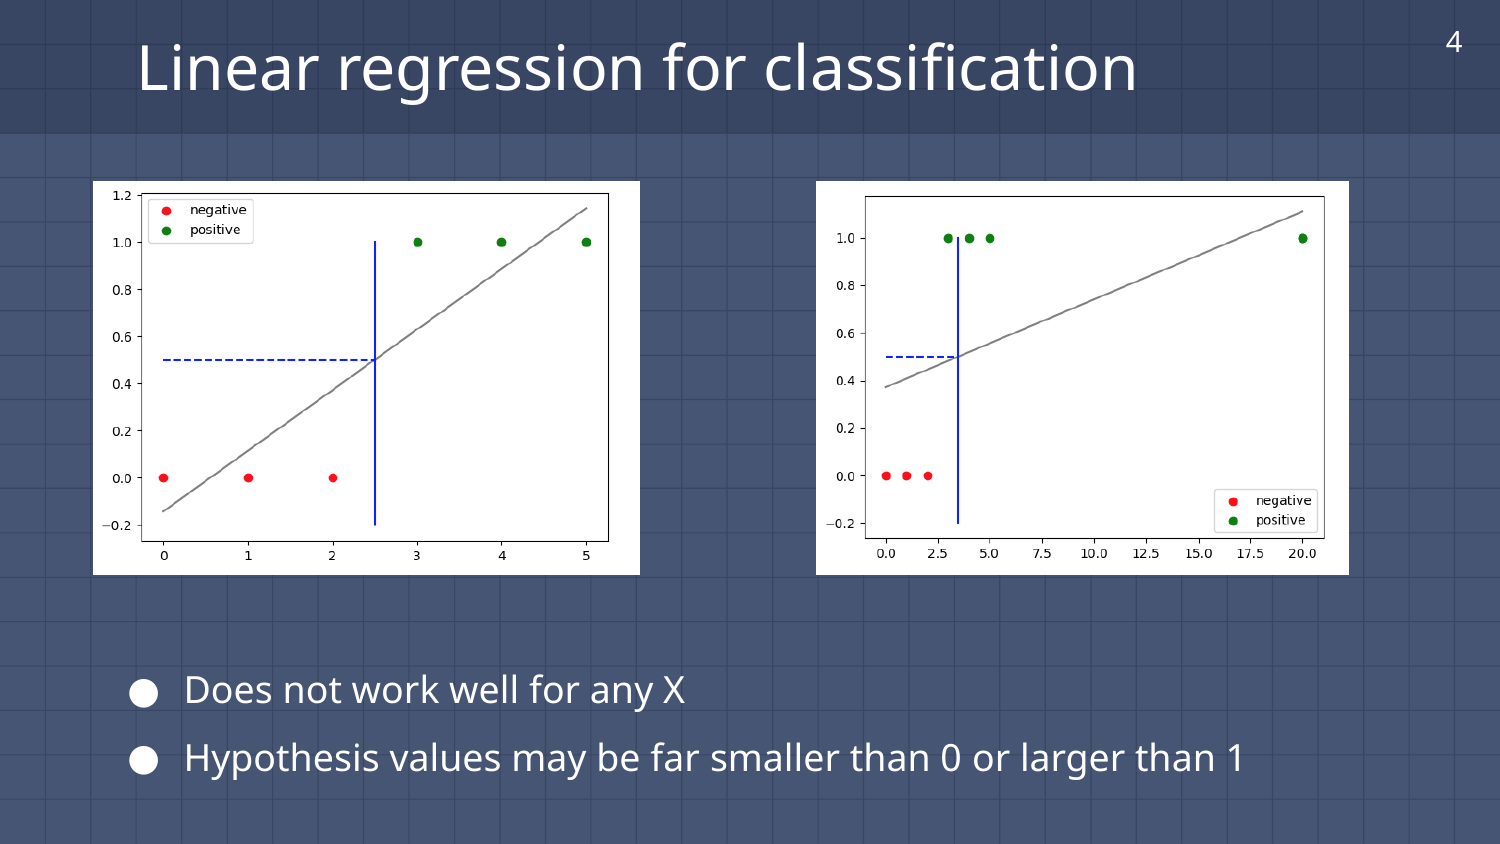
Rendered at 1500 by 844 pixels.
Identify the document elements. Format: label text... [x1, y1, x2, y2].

slide_number ‹#› [1408, 0, 1500, 88]
picture [815, 181, 1349, 575]
picture [93, 181, 640, 575]
list Does not work well for any X Hypothesis values may be far smaller than 0 or larger than 1 [93, 628, 1383, 778]
title Linear regression for classification [121, 0, 1383, 118]
